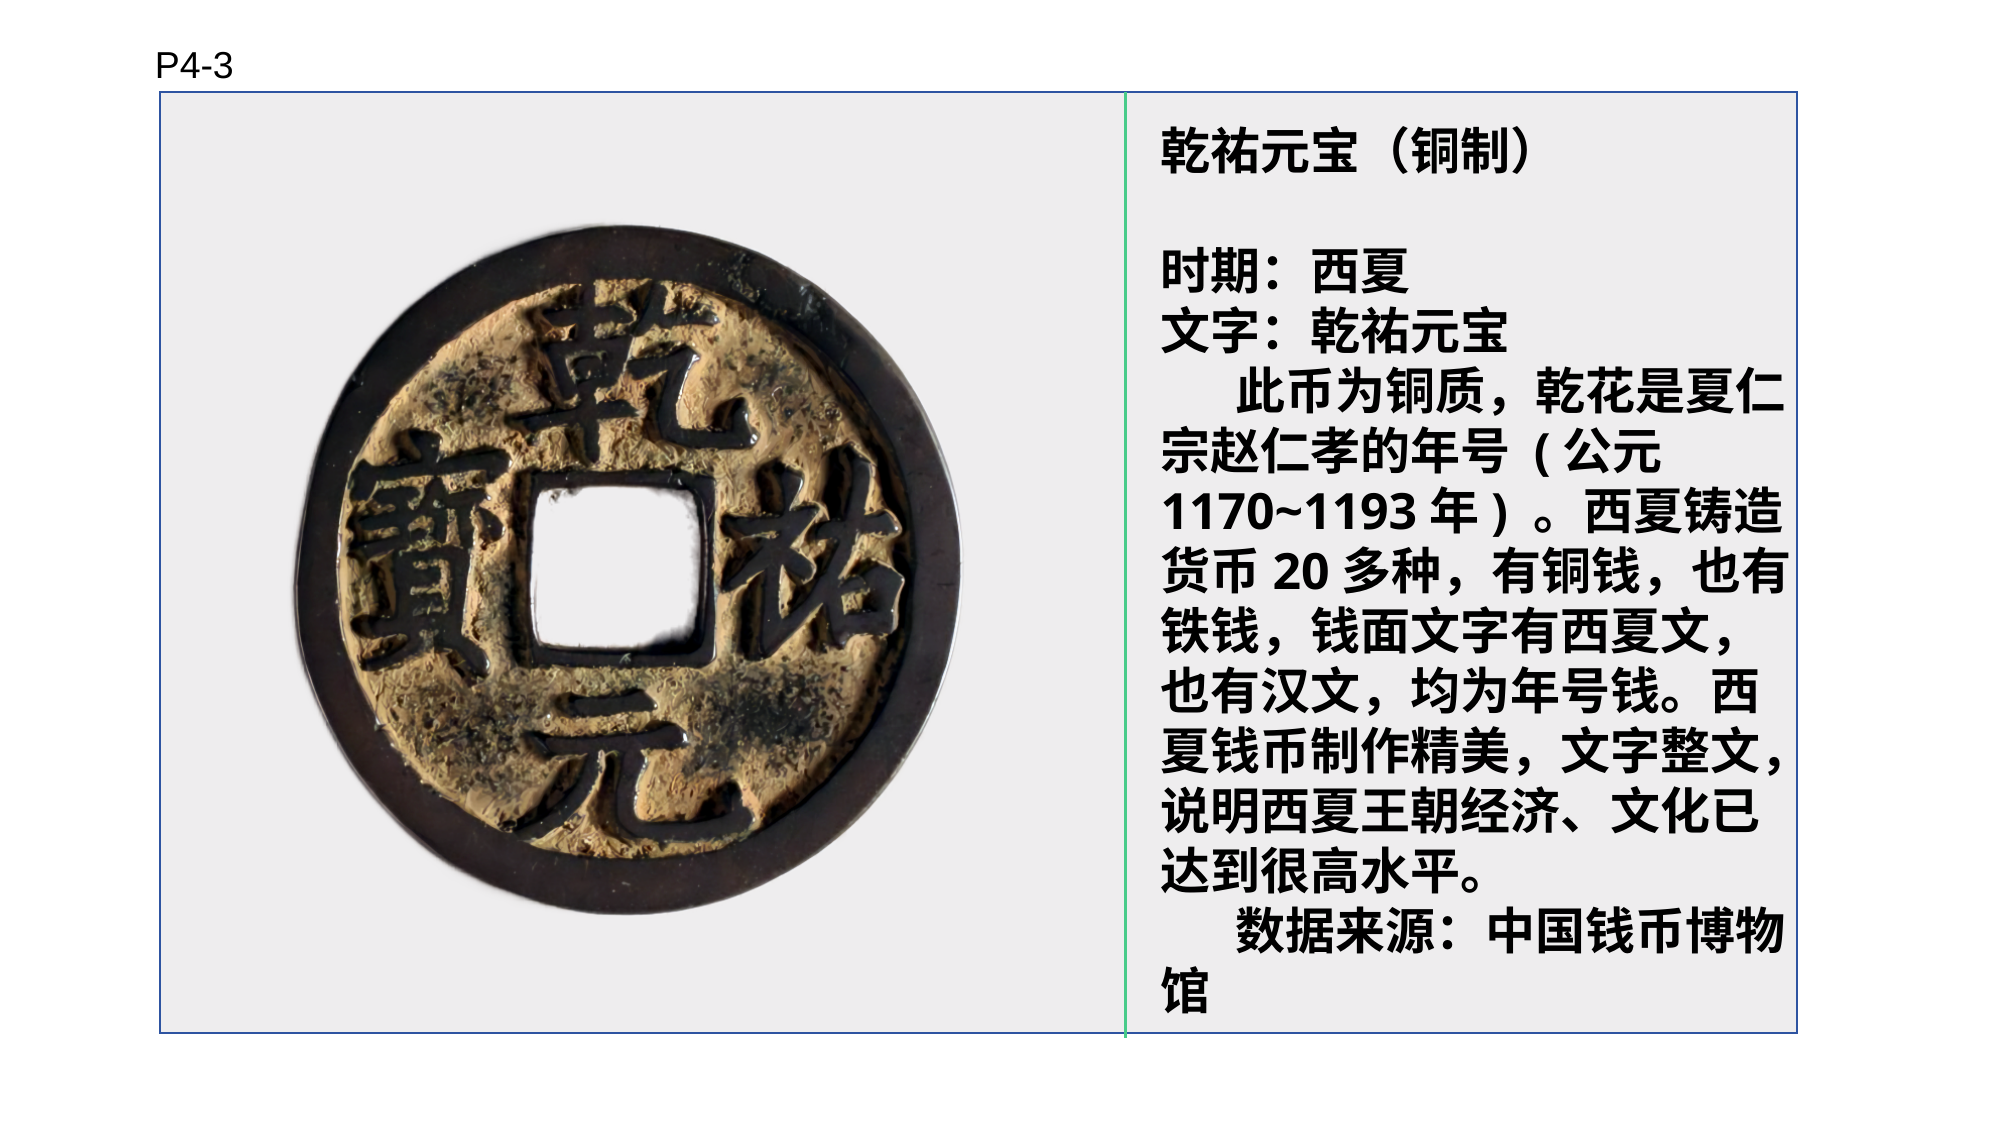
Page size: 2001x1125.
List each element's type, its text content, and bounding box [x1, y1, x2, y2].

picture [194, 187, 1048, 943]
text_box [159, 91, 1124, 1034]
text_box 乾祐元宝（铜制） 时期：西夏 文字：乾祐元宝 此币为铜质，乾花是夏仁宗赵仁孝的年号 (公元1170~1193年) 。西夏铸造货币20多种，有铜钱，也有铁钱，钱面文字有西夏文，也有汉文，均为年号钱。西夏钱币制作精美，文字整文，说明西夏王朝经济、文化已达到很高水平。 数据来源：中国钱币博物馆 [1145, 111, 1813, 1027]
text_box P4-3 [140, 34, 330, 94]
text_box [1127, 91, 1798, 1034]
